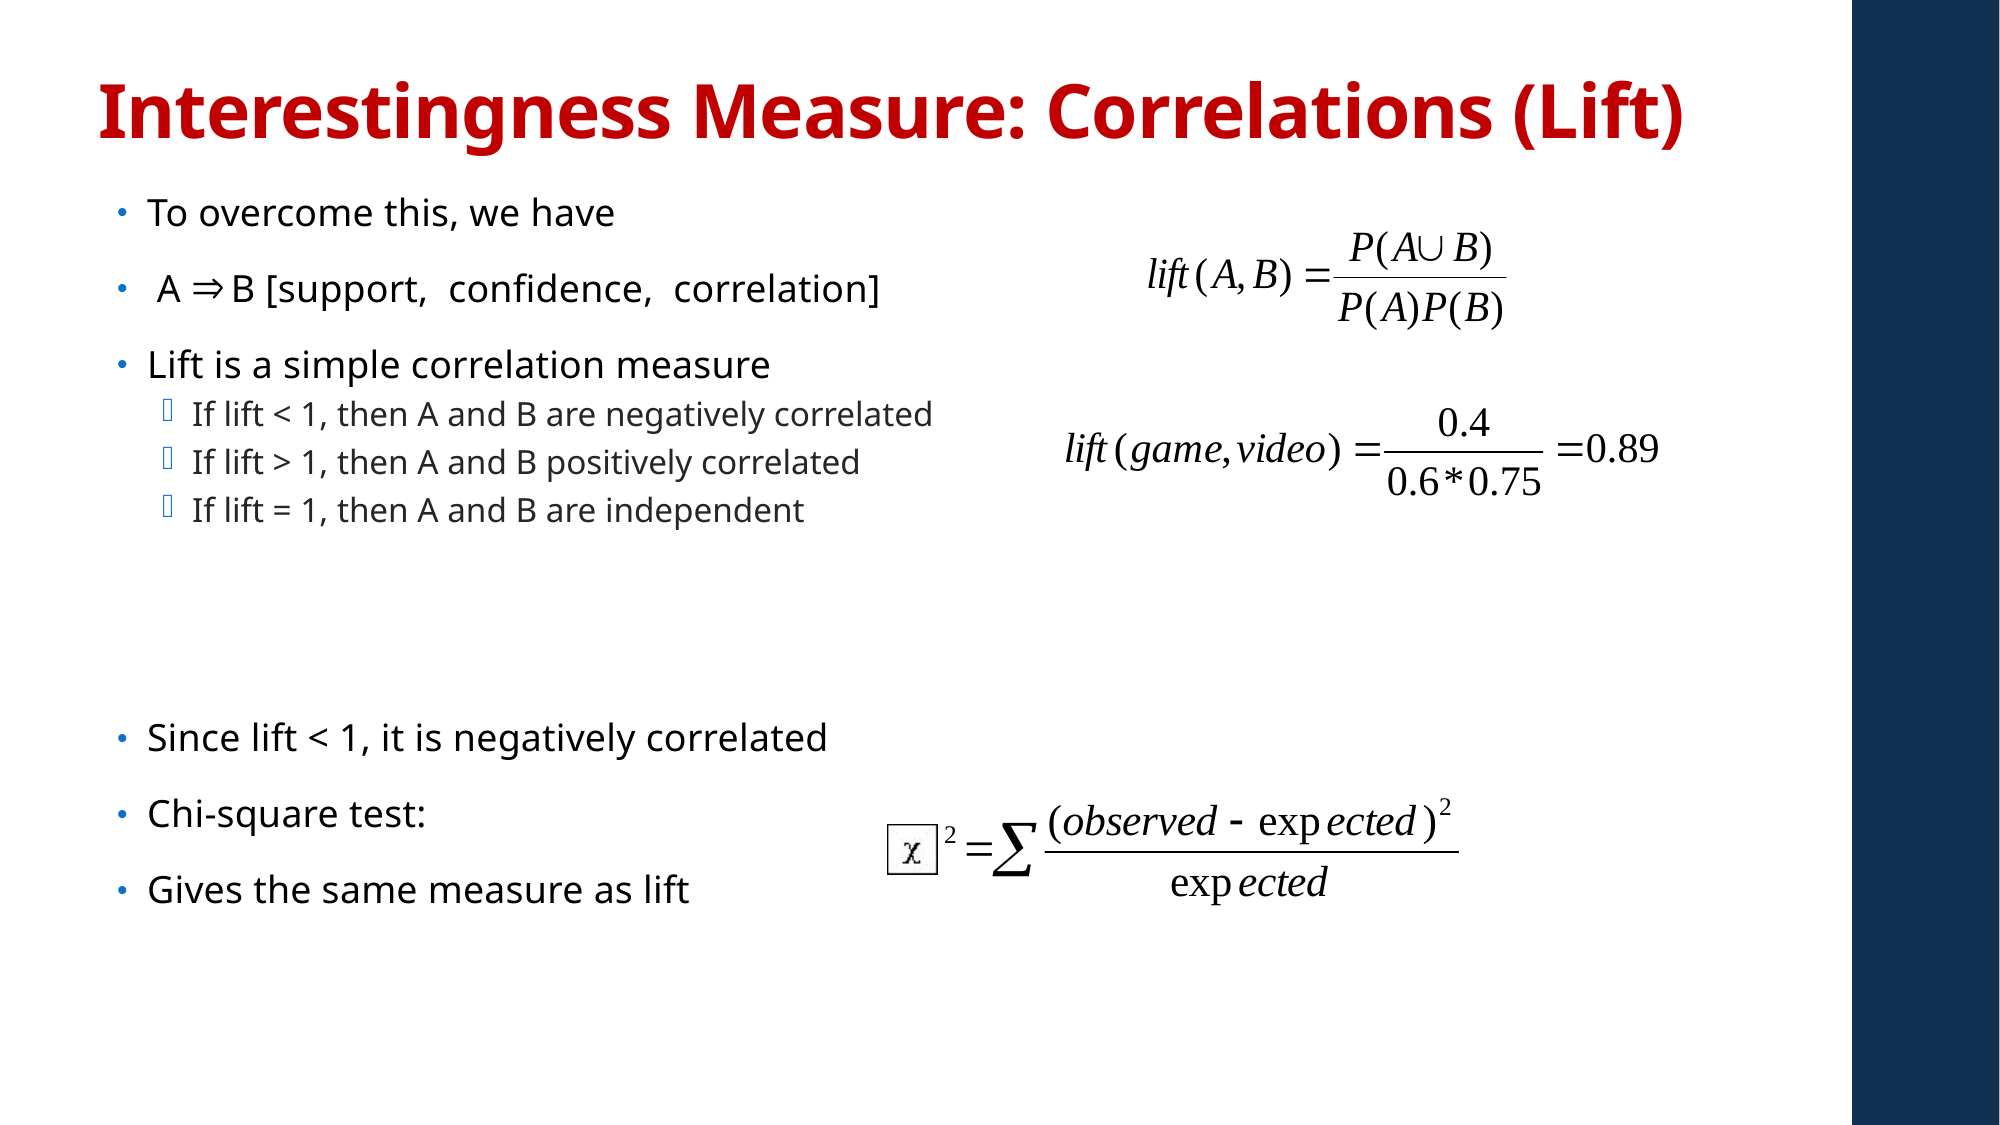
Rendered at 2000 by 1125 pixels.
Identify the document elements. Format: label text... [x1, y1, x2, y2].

title Interestingness Measure: Correlations (Lift) [83, 62, 1900, 163]
picture [886, 824, 938, 876]
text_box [936, 786, 1468, 914]
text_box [1141, 219, 1516, 339]
list To overcome this, we have A B [support, confidence, correlation] Lift is a simple correlation measure If lift < 1, then A and B are negatively correlated If lift > 1, then A and B positively correlated If lift = 1, then A and B are independent Since lift < 1, it is negatively correlated Chi-square test: Gives the same measure as lift [101, 184, 1002, 1022]
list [1058, 395, 1668, 505]
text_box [185, 265, 240, 316]
